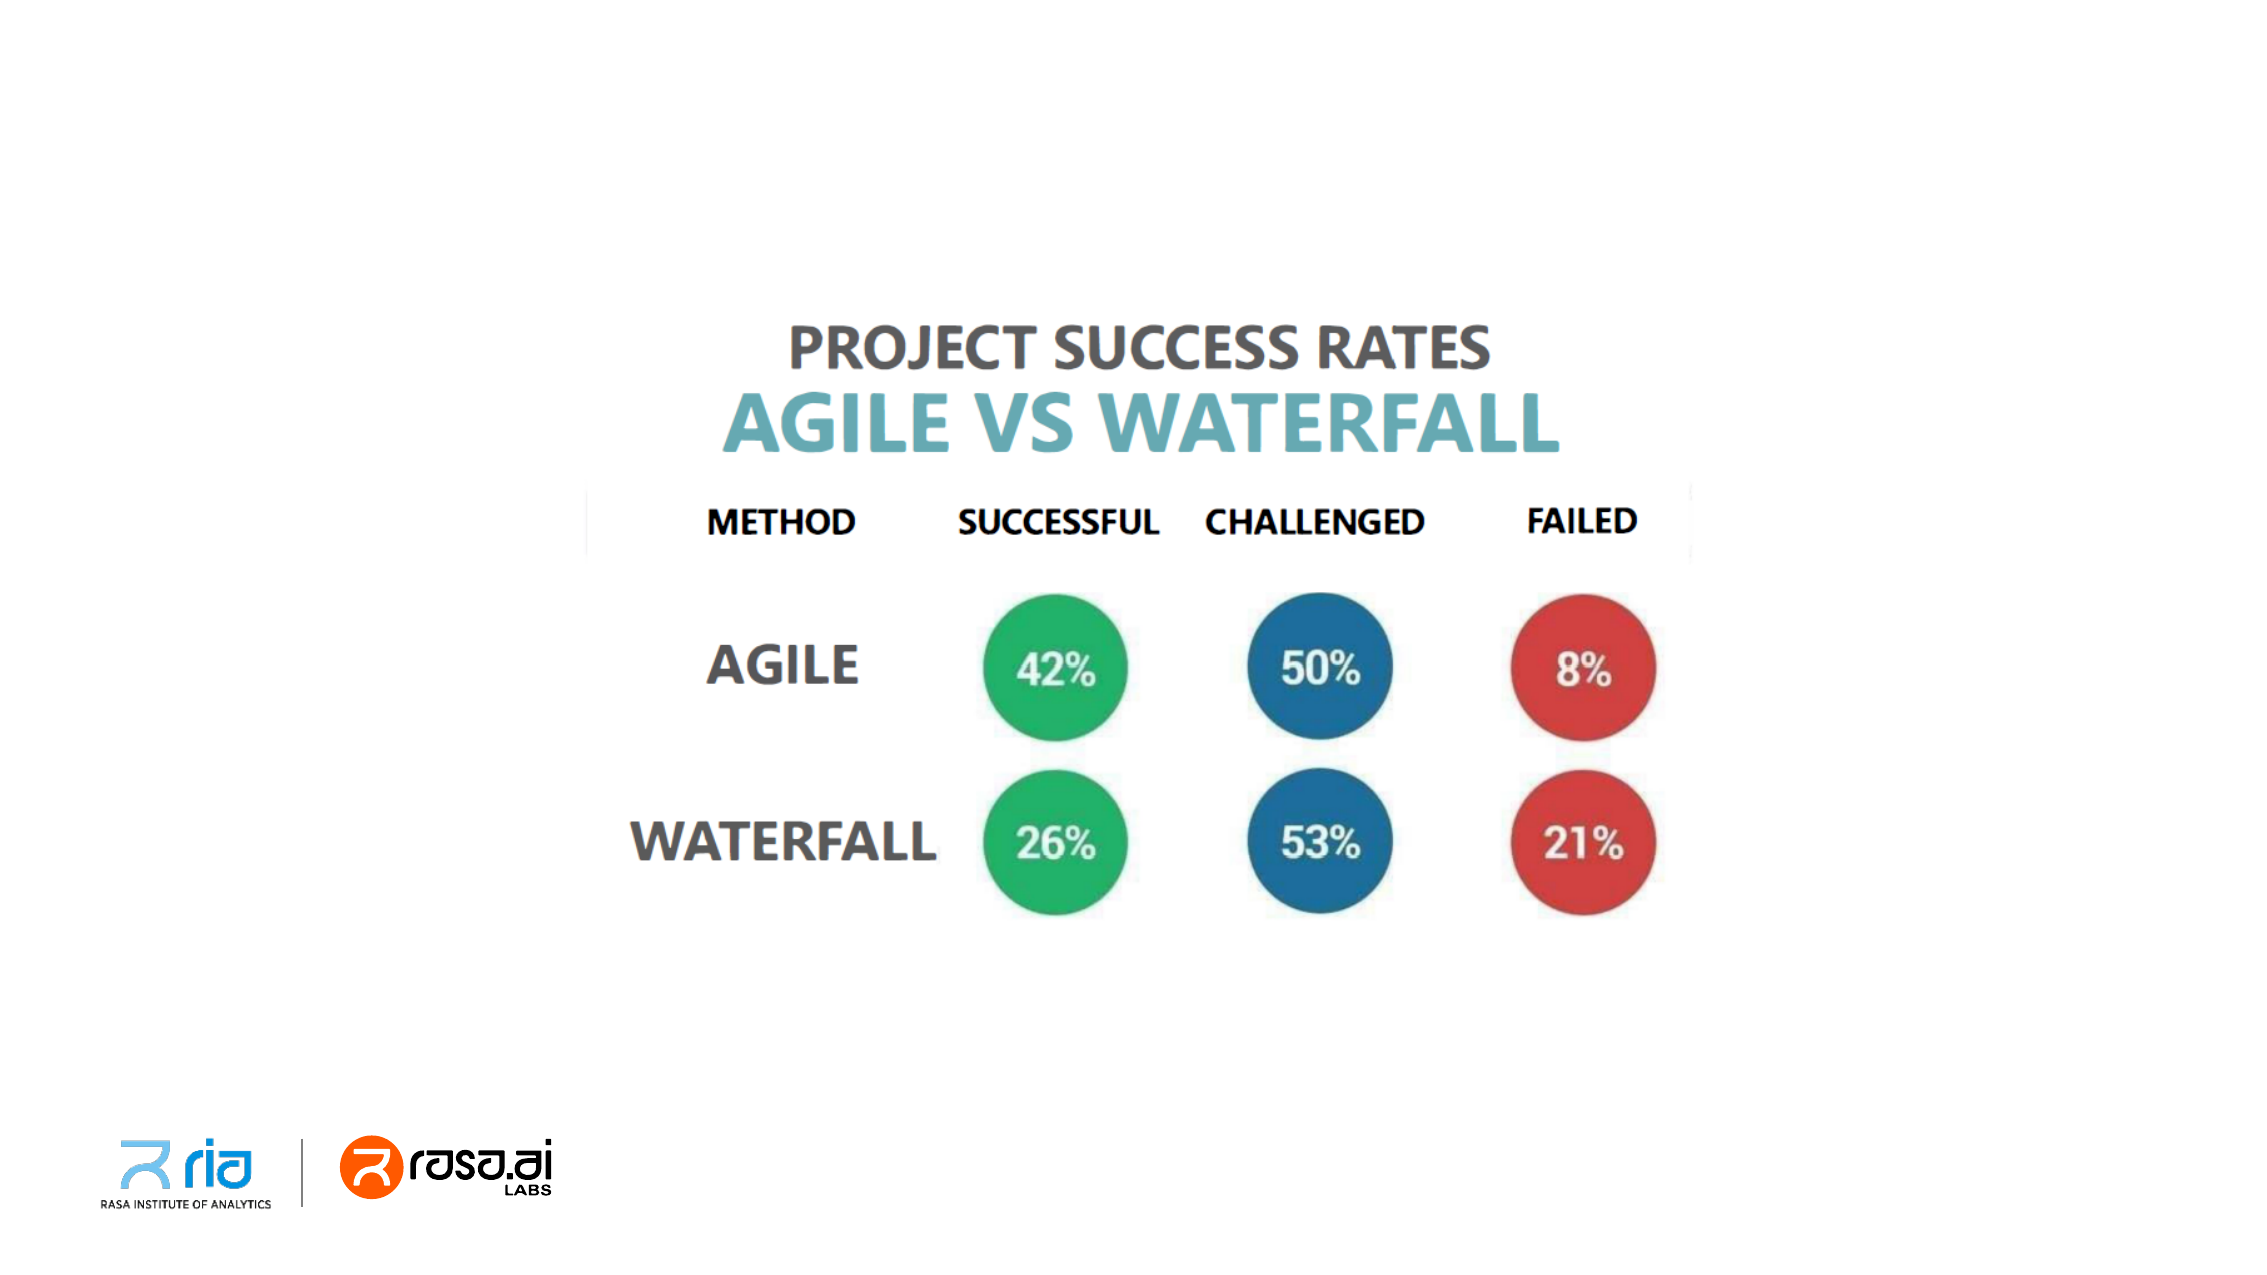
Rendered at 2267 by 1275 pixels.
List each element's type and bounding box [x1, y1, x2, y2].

picture [461, 288, 1806, 987]
picture [88, 1125, 284, 1222]
